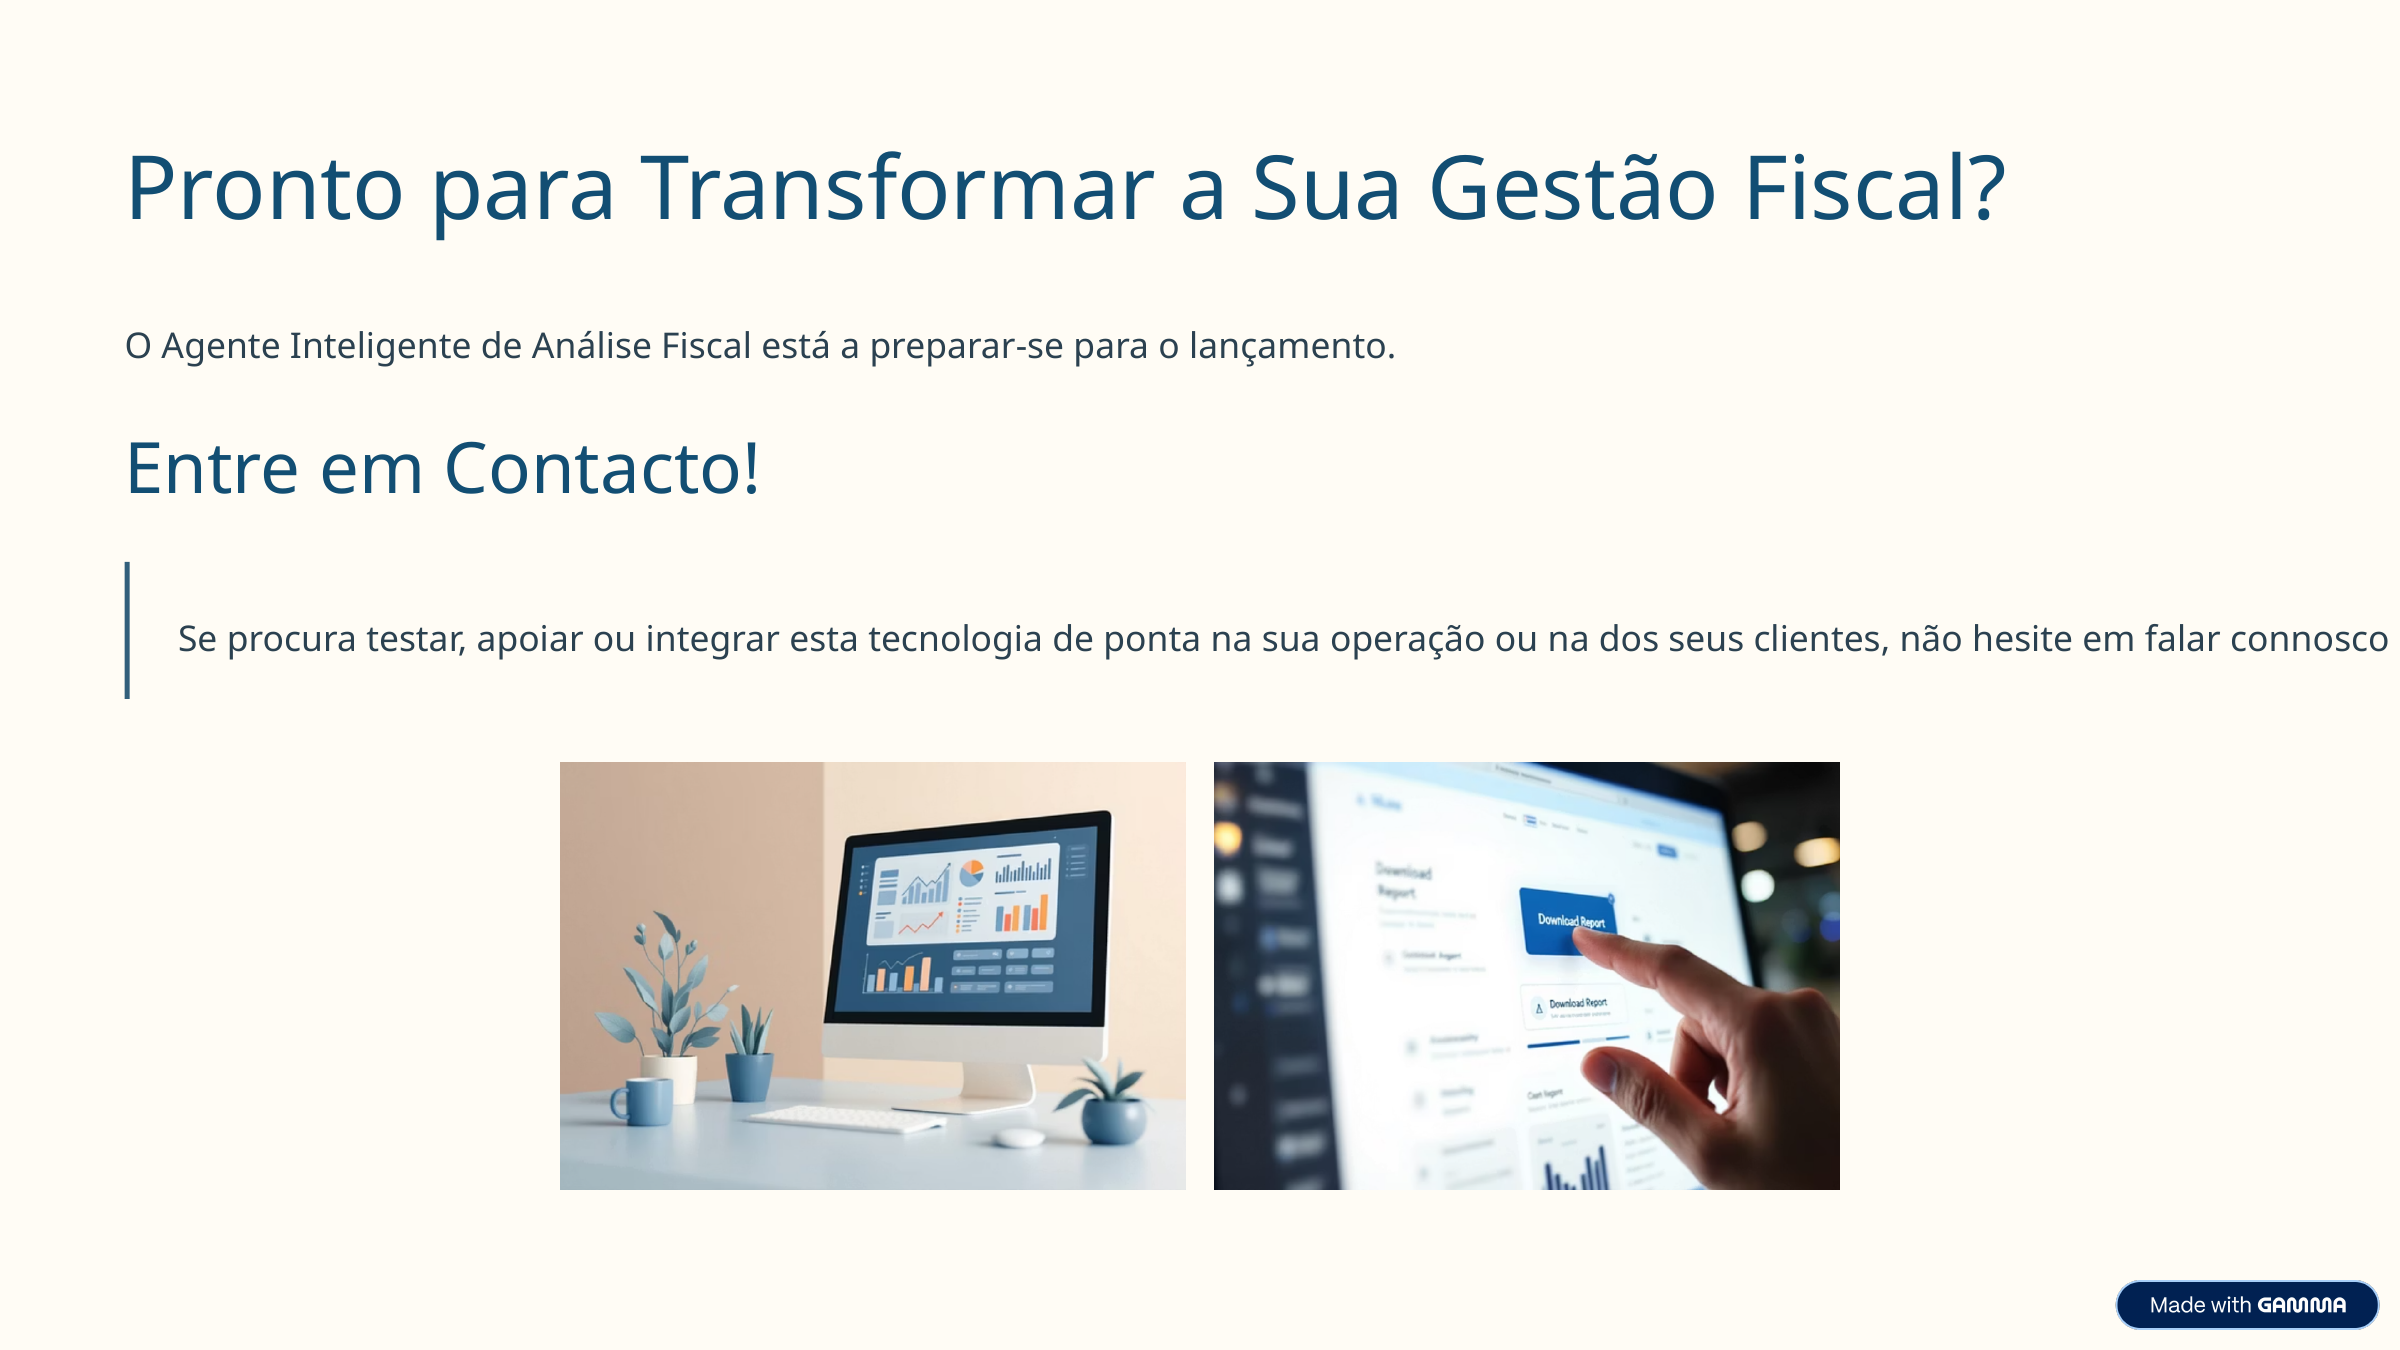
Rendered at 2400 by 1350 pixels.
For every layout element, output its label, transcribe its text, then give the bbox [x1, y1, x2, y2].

text_box Entre em Contacto! [124, 419, 838, 509]
picture [1214, 762, 1840, 1190]
text_box Se procura testar, apoiar ou integrar esta tecnologia de ponta na sua operação ou na dos seus clientes, não hesite em falar connosco hoje. [178, 602, 2276, 659]
text_box [124, 561, 130, 699]
picture [2106, 1271, 2389, 1339]
picture [560, 762, 1186, 1190]
text_box O Agente Inteligente de Análise Fiscal está a preparar-se para o lançamento. [124, 309, 2276, 366]
text_box Pronto para Transformar a Sua Gestão Fiscal? [124, 126, 2086, 238]
